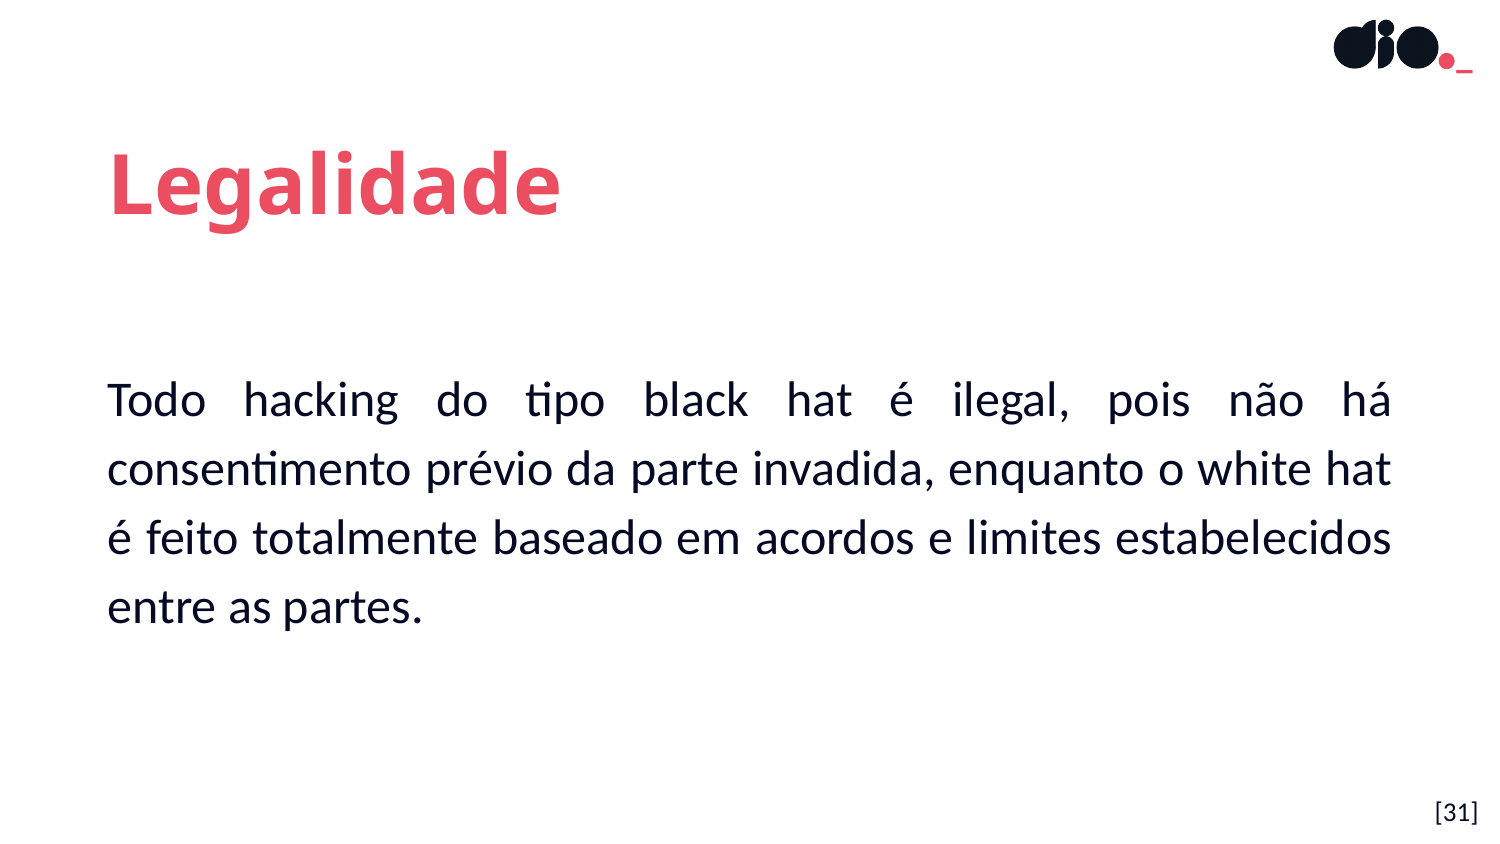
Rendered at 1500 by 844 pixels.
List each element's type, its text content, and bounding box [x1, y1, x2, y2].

picture [1333, 19, 1473, 74]
slide_number [31] [1403, 779, 1494, 844]
text_box Legalidade [92, 104, 1408, 242]
text_box Todo hacking do tipo black hat é ilegal, pois não há consentimento prévio da parte invadida, enquanto o white hat é feito totalmente baseado em acordos e limites estabelecidos entre as partes. [92, 242, 1408, 749]
